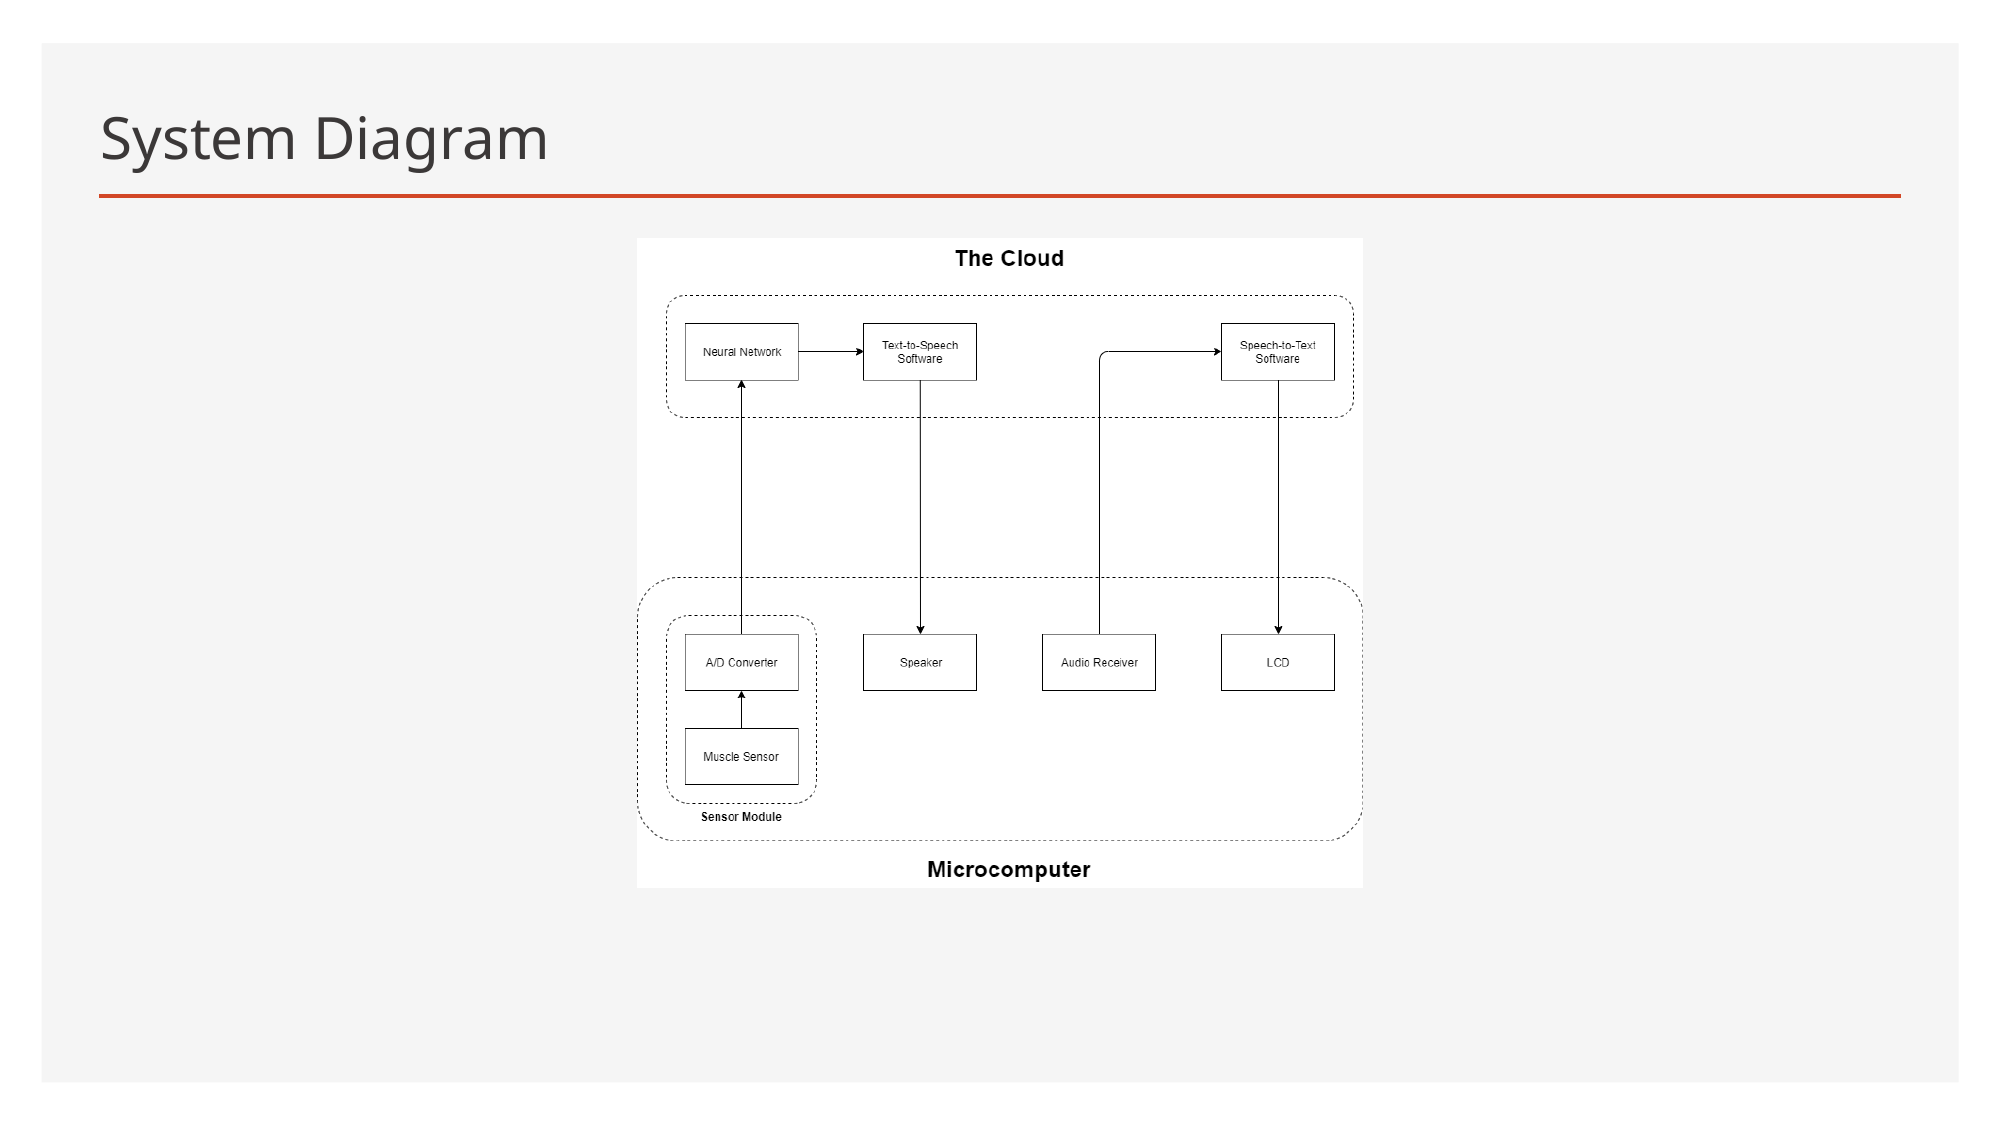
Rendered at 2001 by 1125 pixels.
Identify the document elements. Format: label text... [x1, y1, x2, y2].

title System Diagram [85, 73, 1214, 179]
picture [637, 238, 1363, 888]
